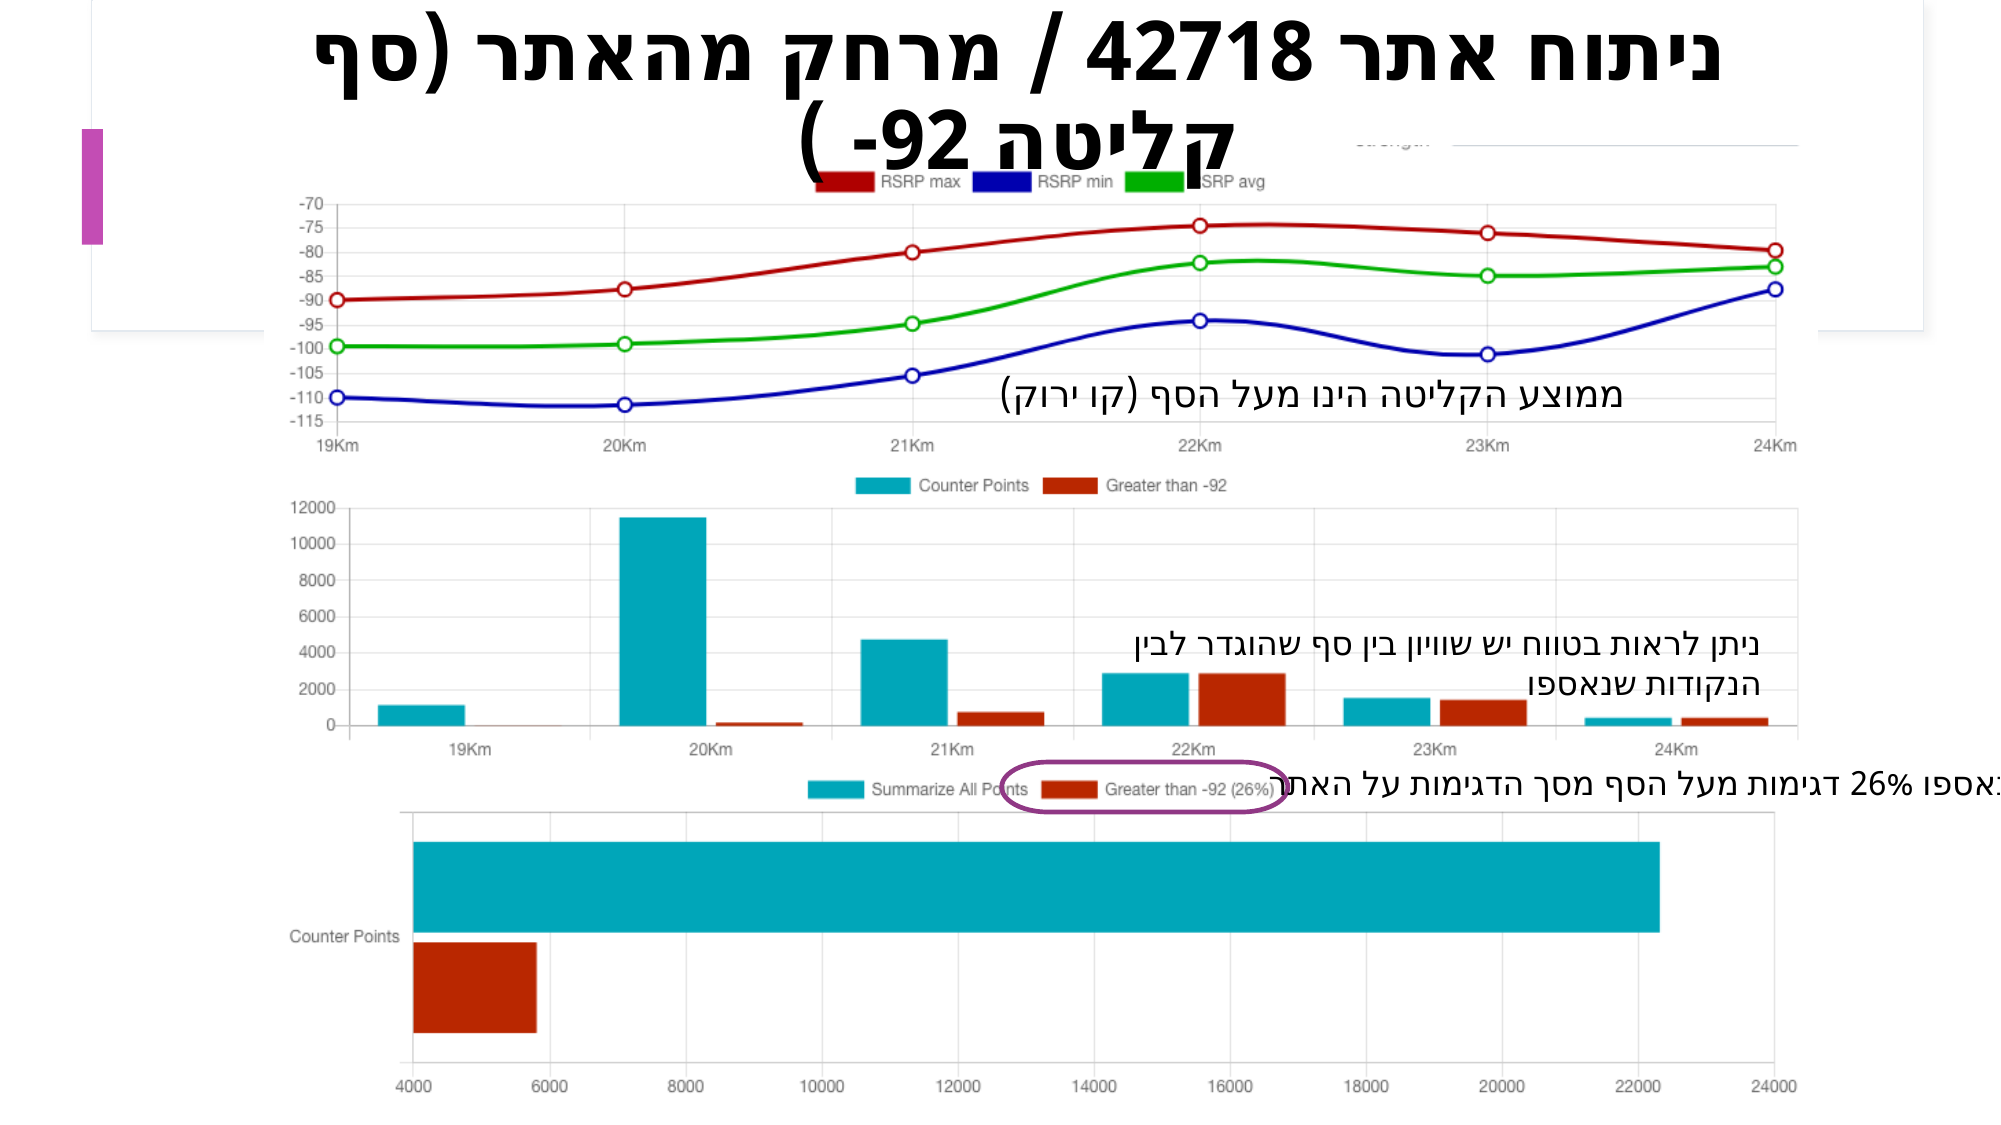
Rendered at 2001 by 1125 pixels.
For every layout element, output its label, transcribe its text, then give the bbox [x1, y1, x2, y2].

picture [264, 145, 1818, 1124]
title ניתוח אתר 42718 / מרחק מהאתר (סף קליטה 92- ) [184, 1, 1853, 196]
text_box נאספו 26% דגימות מעל הסף מסך הדגימות על האתר [1818, 754, 2000, 810]
